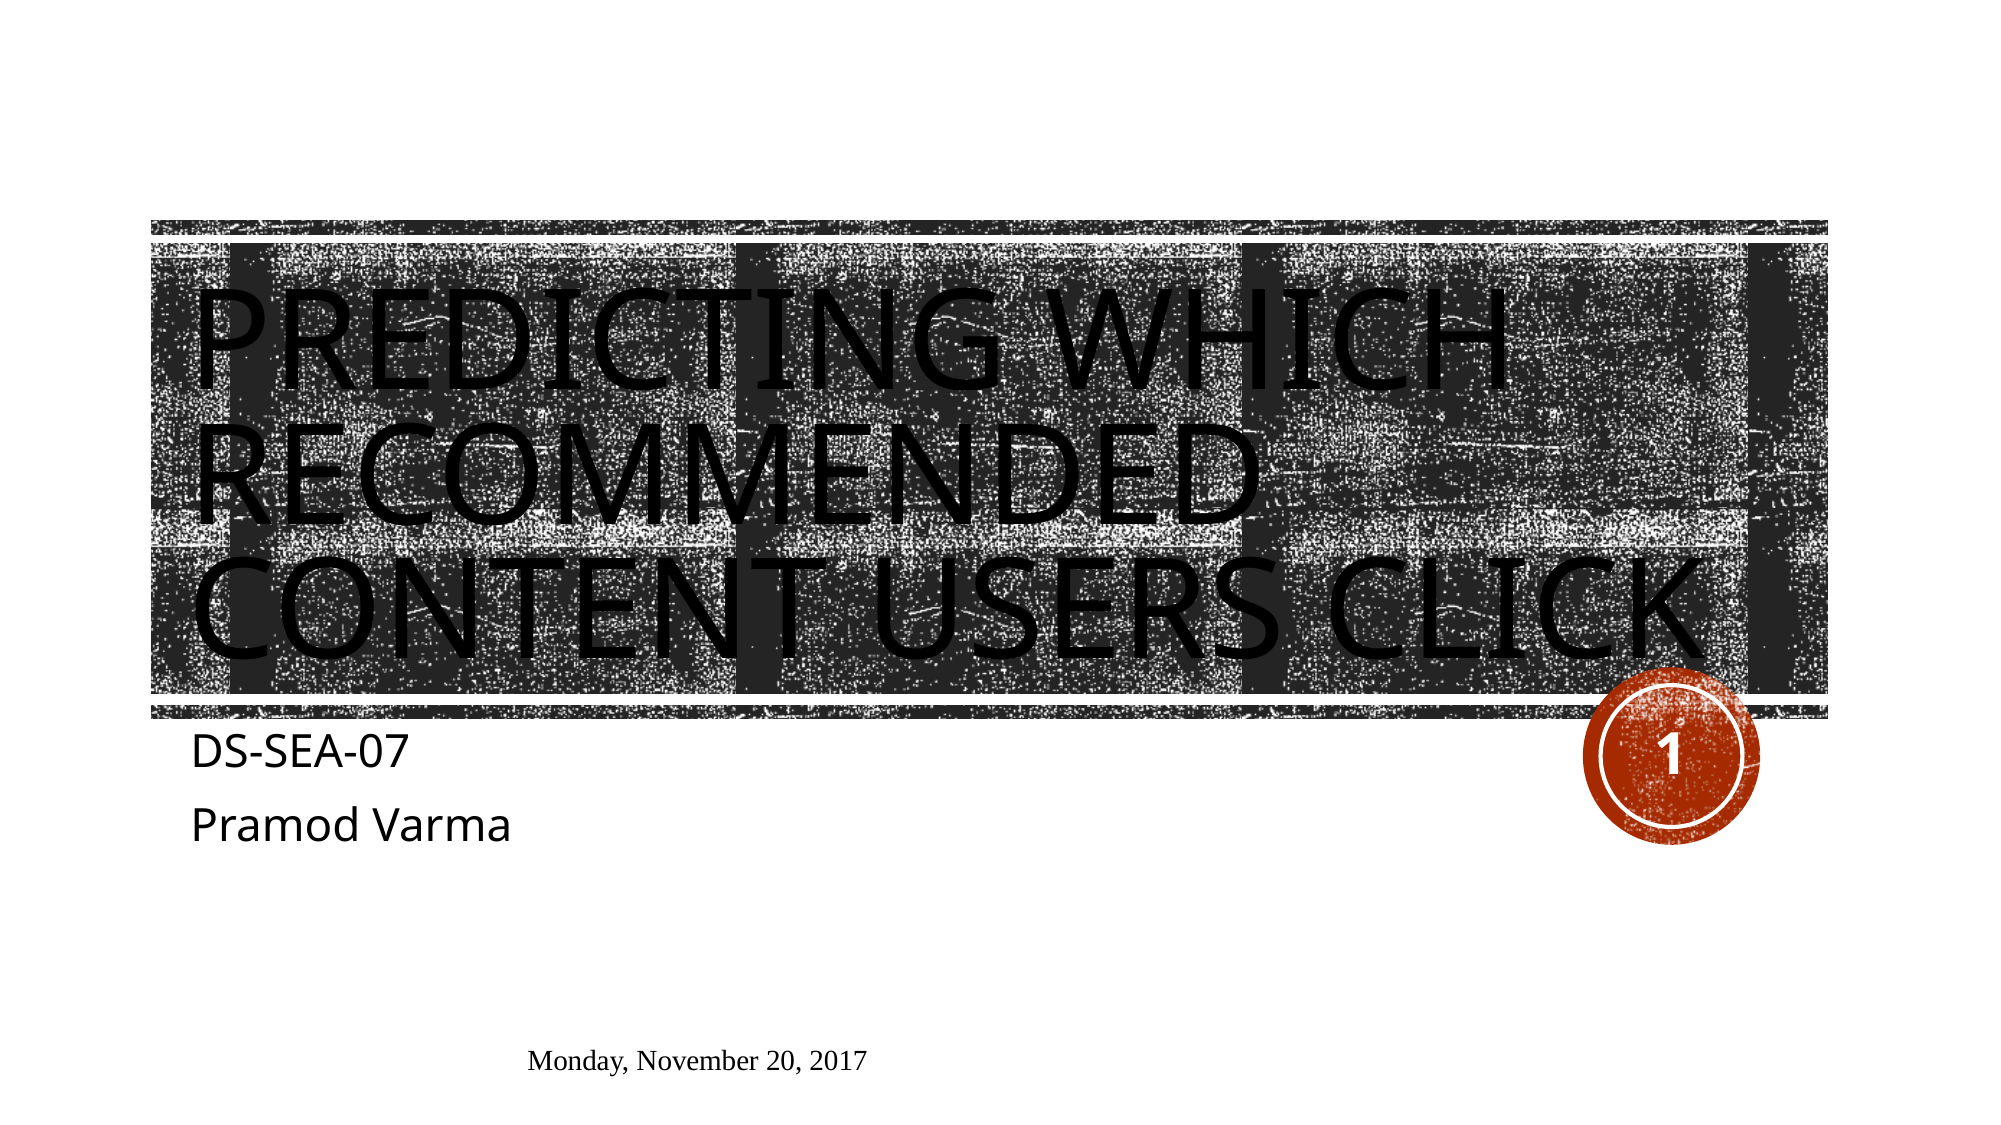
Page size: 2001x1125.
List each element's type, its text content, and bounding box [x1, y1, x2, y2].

slide_number 1 [1573, 703, 1770, 809]
title Predicting Which Recommended Content Users Click [172, 234, 1808, 733]
subtitle DS-SEA-07 Pramod Varma [175, 720, 1470, 896]
footer Monday, November 20, 2017 [178, 1028, 1217, 1089]
